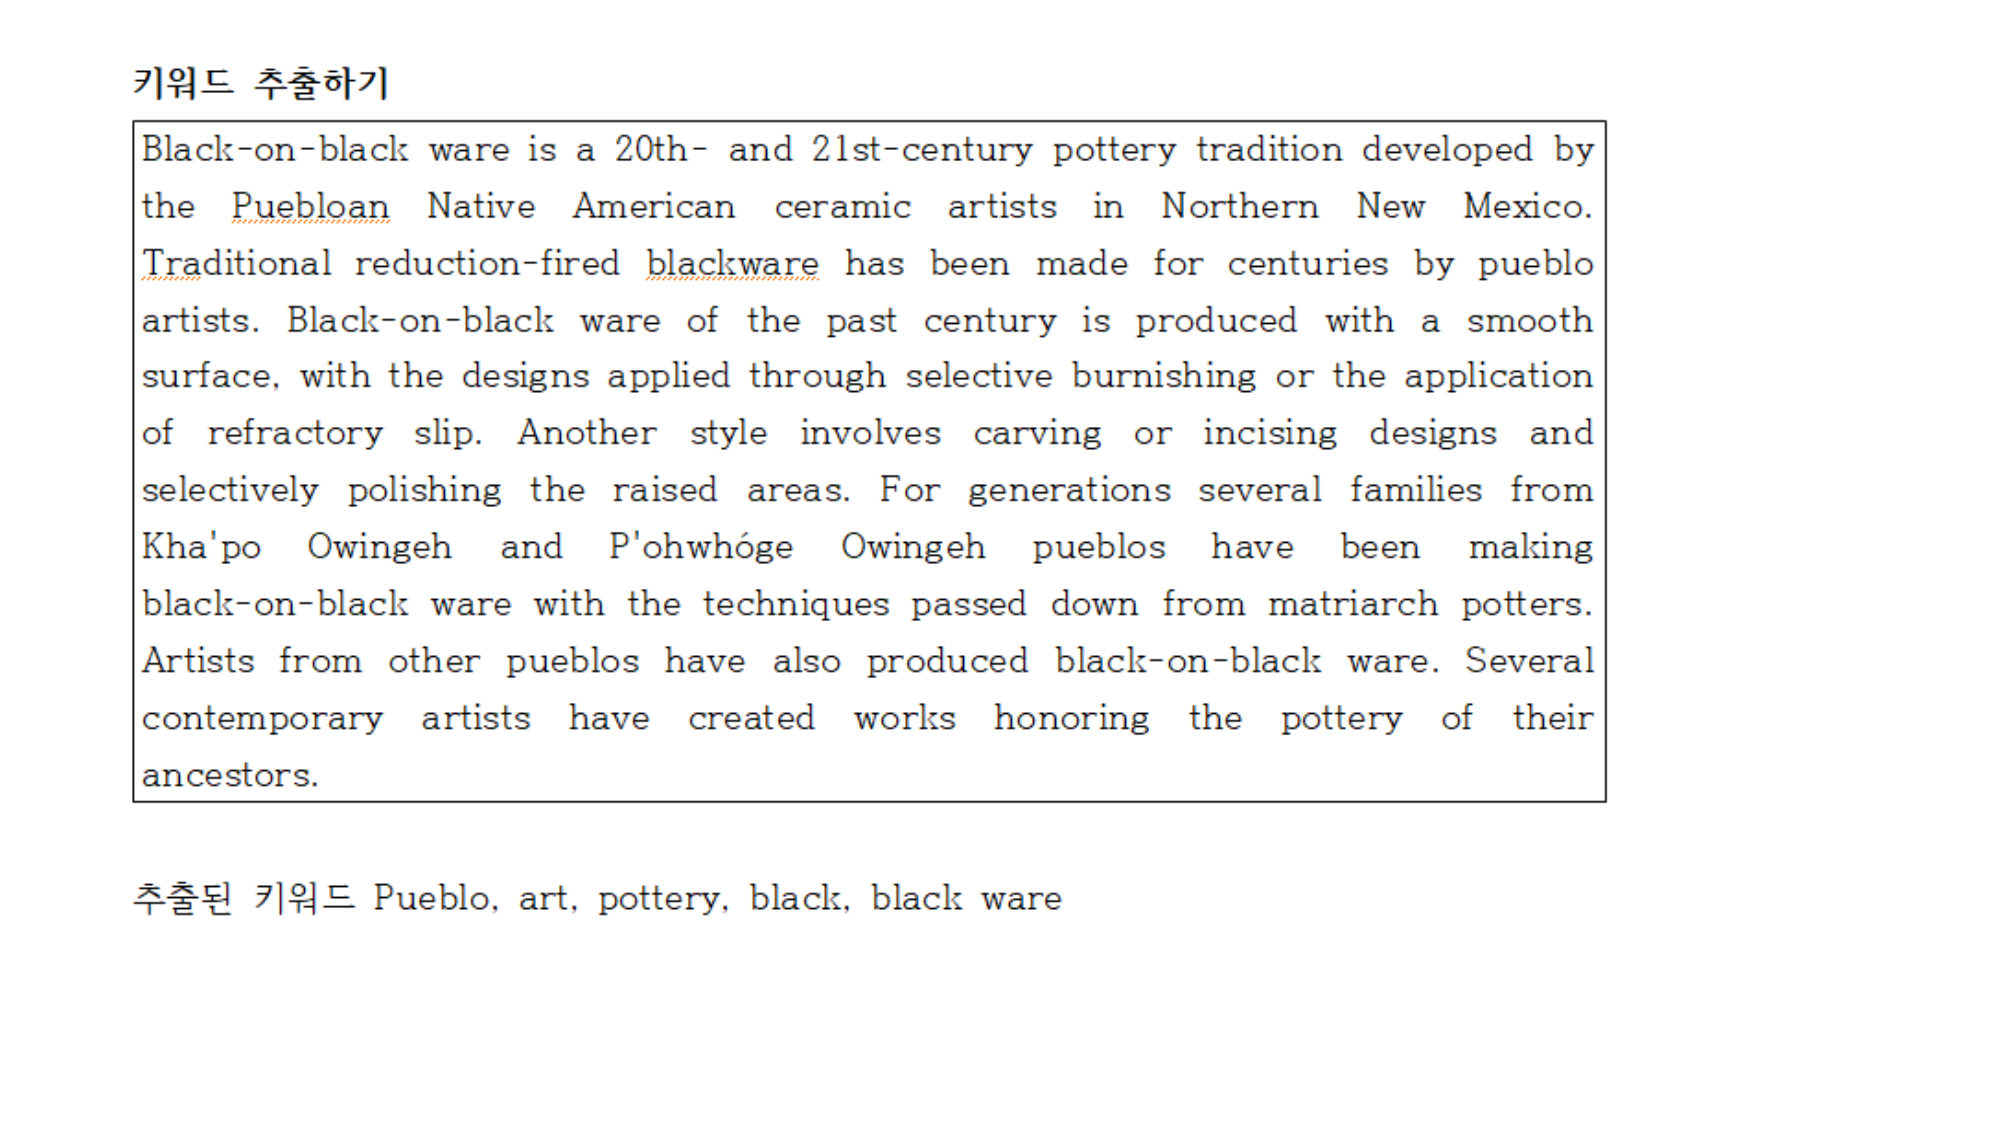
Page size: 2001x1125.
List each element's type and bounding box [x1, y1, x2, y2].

picture [96, 47, 1668, 943]
